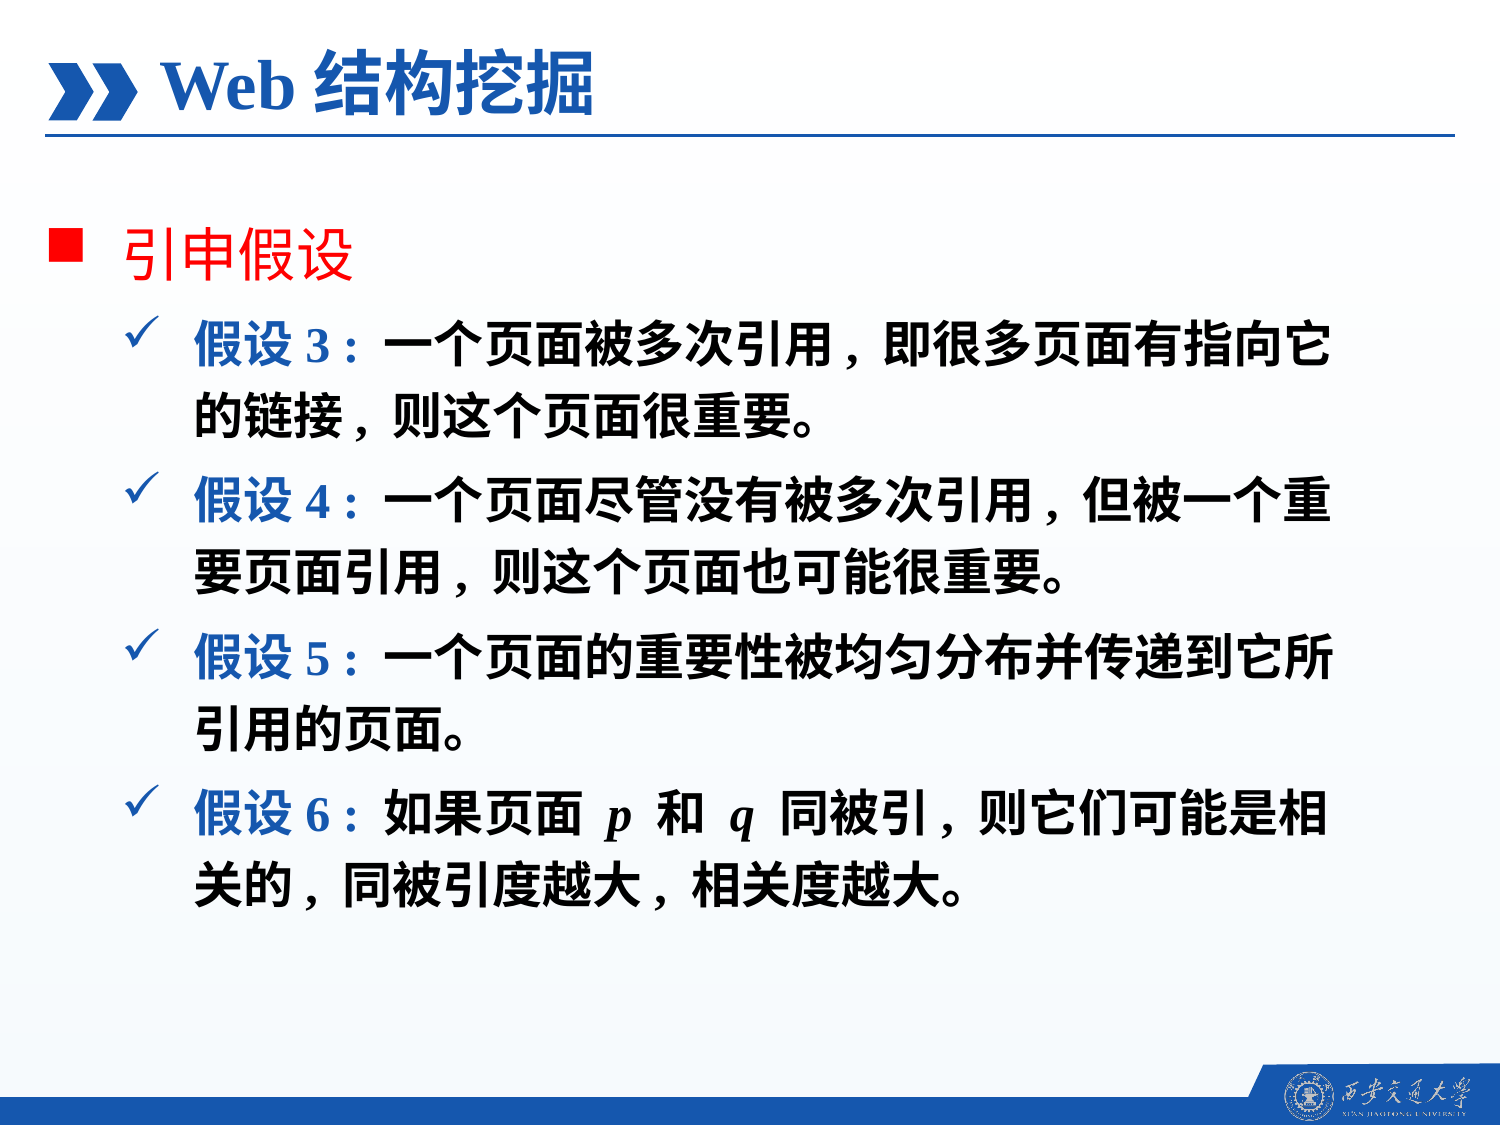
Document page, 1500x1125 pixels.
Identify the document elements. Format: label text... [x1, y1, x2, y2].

text_box Web结构挖掘 [144, 30, 612, 131]
text_box 引申假设 假设3 : 一个页面被多次引用, 即很多页面有指向它的链接, 则这个页面很重要。 假设4 : 一个页面尽管没有被多次引用, 但被一个重要页面引用, 则这个页面也可能很重要。 假设5 : 一个页面的重要性被均匀分布并传递到它所引用的页面。 假设6 : 如果页面 p 和 q 同被引, 则它们可能是相关的, 同被引度越大, 相关度越大。 [29, 196, 1380, 928]
